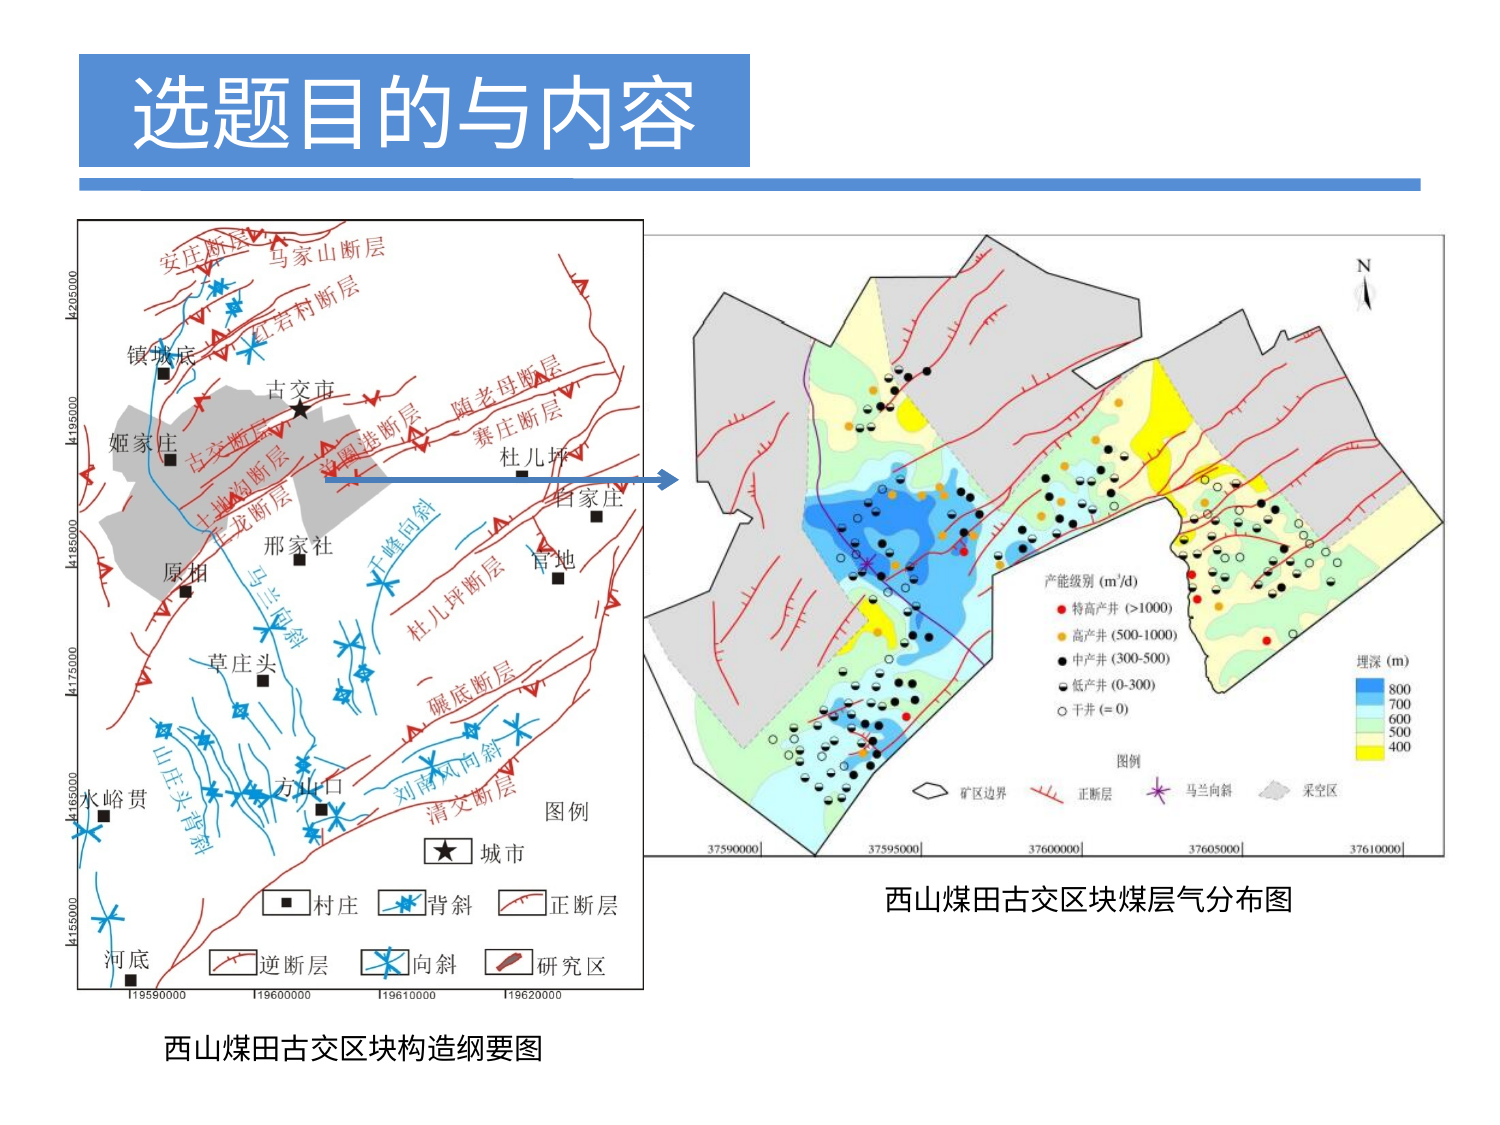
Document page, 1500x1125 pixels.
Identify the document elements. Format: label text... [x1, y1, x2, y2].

text_box 西山煤田古交区块构造纲要图 [149, 1023, 560, 1073]
text_box 选题目的与内容 [79, 54, 750, 167]
picture [64, 219, 1464, 1000]
text_box 西山煤田古交区块煤层气分布图 [869, 879, 1309, 924]
